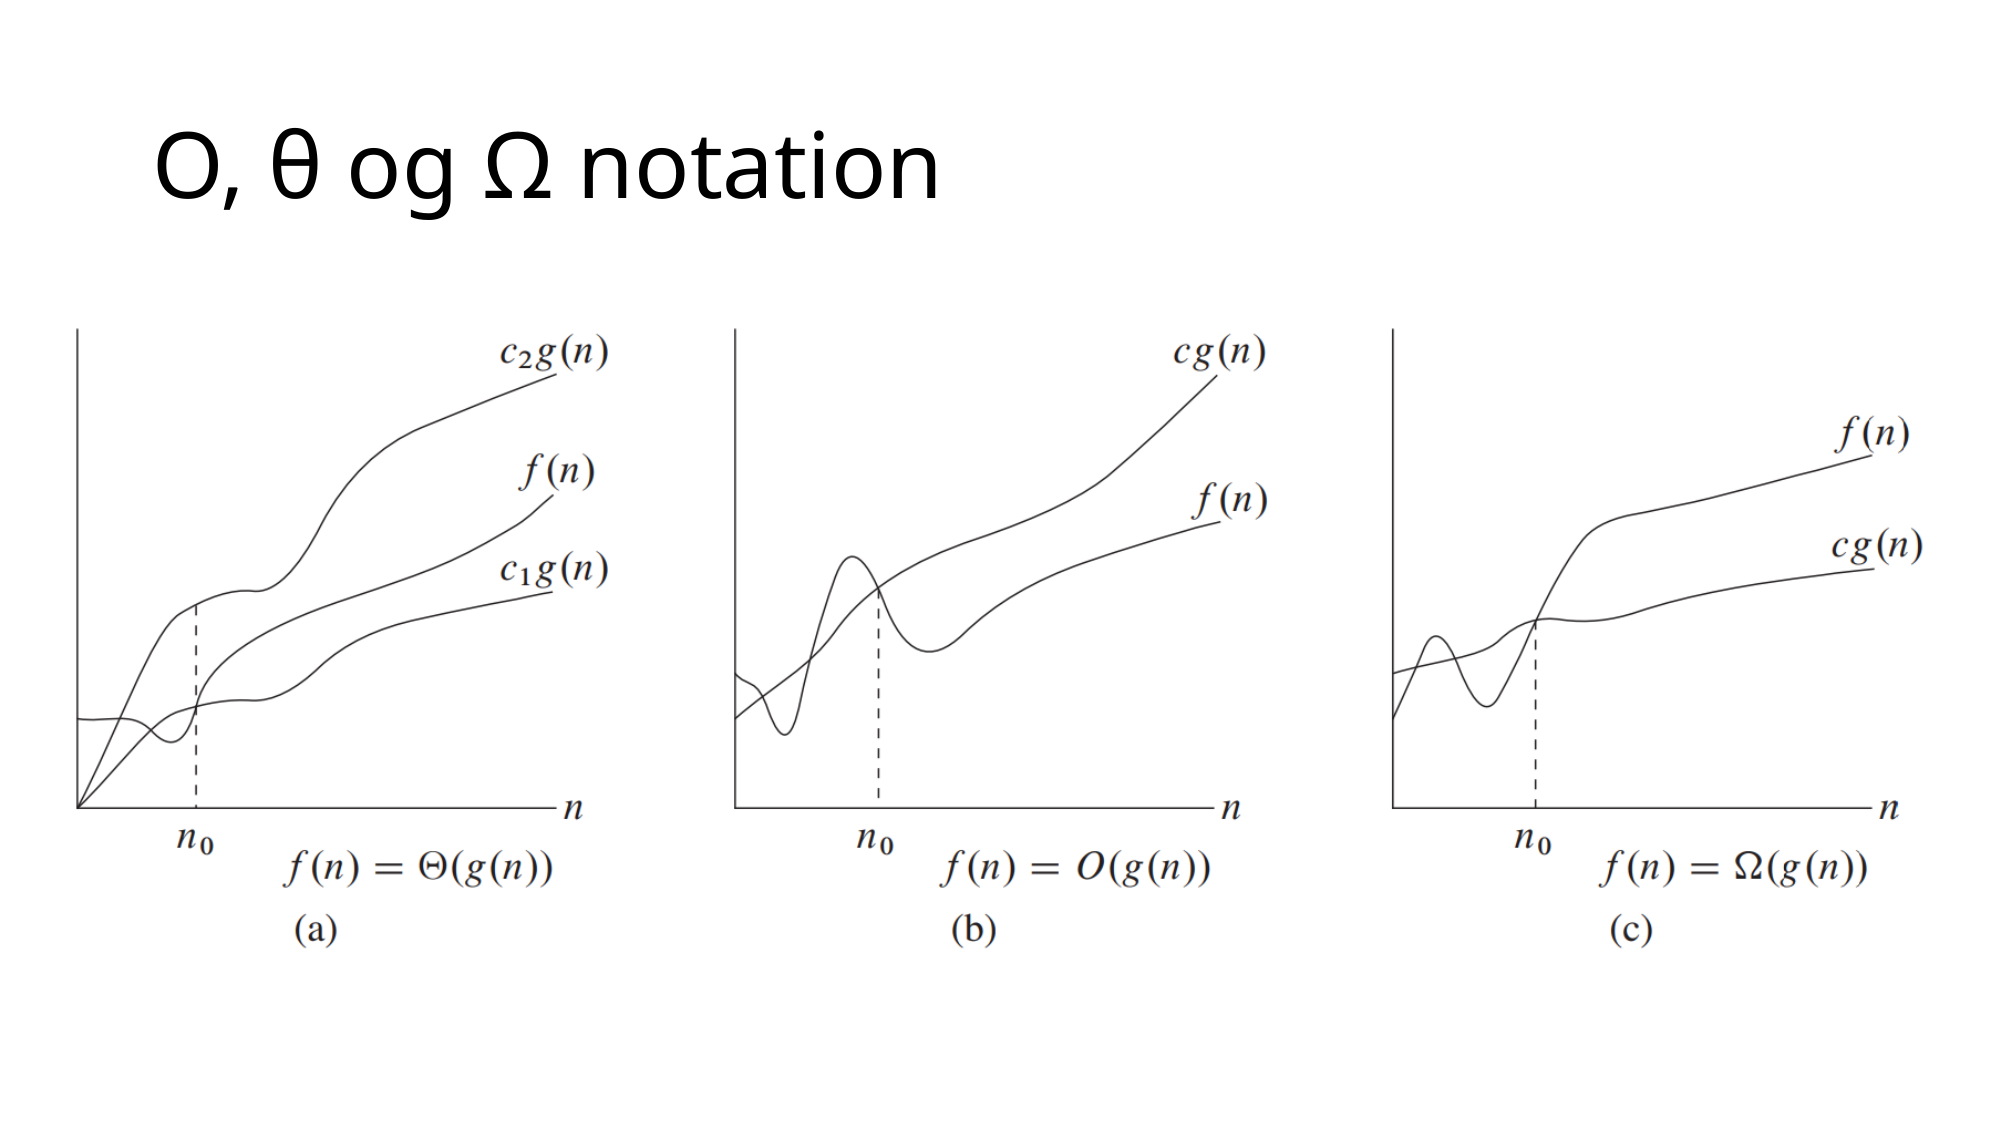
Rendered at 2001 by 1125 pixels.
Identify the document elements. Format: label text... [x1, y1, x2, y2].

title O, θ og Ω notation [137, 59, 1863, 278]
picture [51, 305, 1949, 973]
